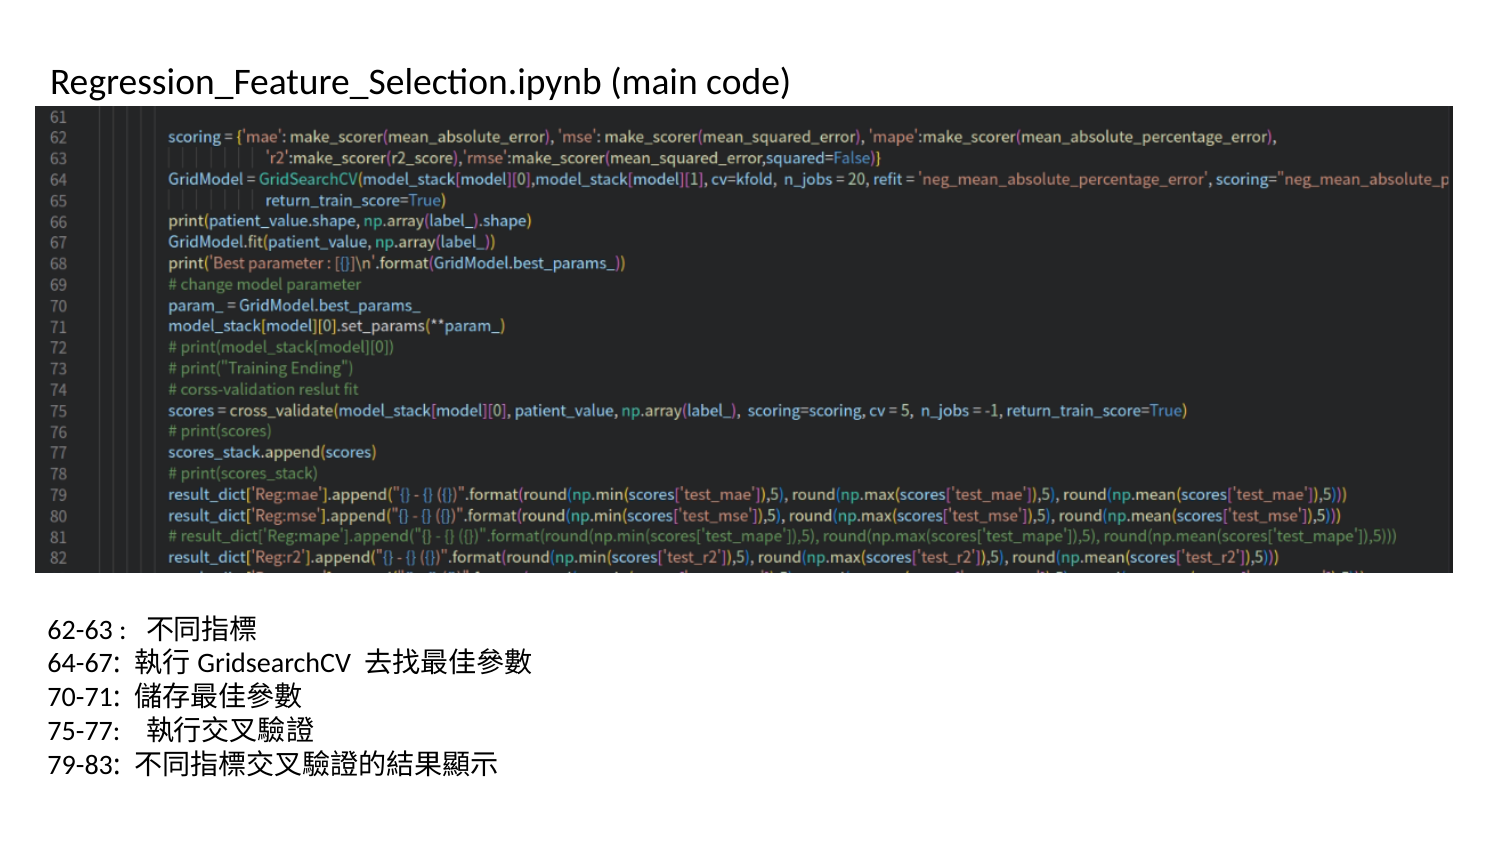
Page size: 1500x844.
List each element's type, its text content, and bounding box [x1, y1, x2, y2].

text_box 62-63 : 不同指標 64-67: 執行GridsearchCV 去找最佳參數 70-71: 儲存最佳參數 75-77: 執行交叉驗證 79-83: 不同指標交叉驗證的結果顯示 [32, 603, 547, 788]
text_box Regression_Feature_Selection.ipynb (main code) [35, 49, 807, 104]
picture [34, 106, 1454, 574]
